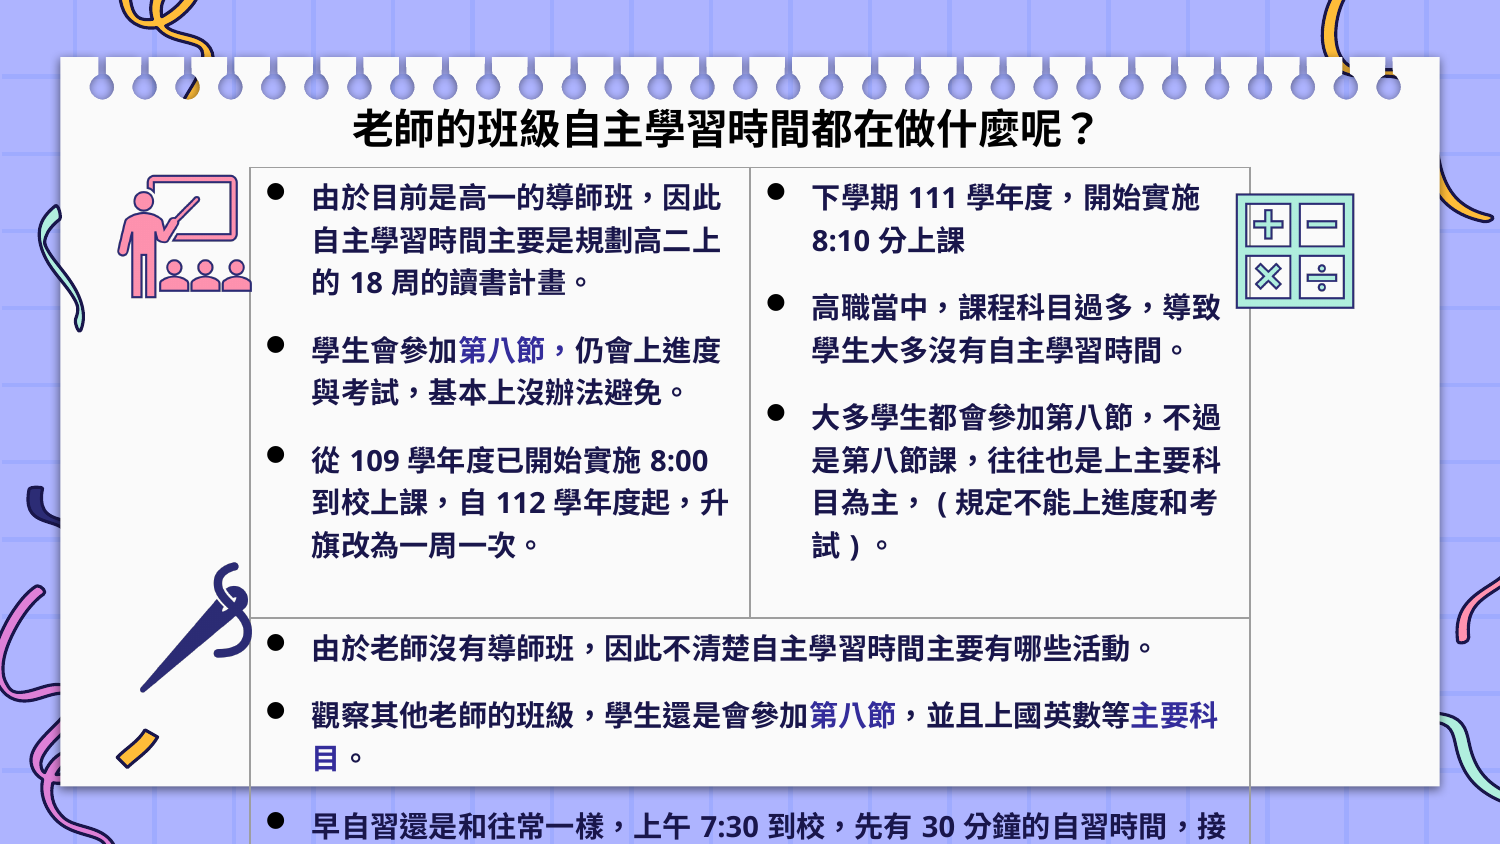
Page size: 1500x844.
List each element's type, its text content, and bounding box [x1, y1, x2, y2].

picture [119, 552, 272, 704]
table_header 由於目前是高一的導師班，因此自主學習時間主要是規劃高二上的18周的讀書計畫。 學生會參加第八節，仍會上進度與考試，基本上沒辦法避免。 從109學年度已開始實施8:00到校上課，自112學年度起，升旗改為一周一次。 [251, 168, 749, 617]
picture [1220, 176, 1372, 328]
table_header 下學期111學年度，開始實施8:10分上課 高職當中，課程科目過多，導致學生大多沒有自主學習時間。 大多學生都會參加第八節，不過是第八節課，往往也是上主要科目為主，(規定不能上進度和考試)。 [751, 168, 1249, 617]
table_cell 由於老師沒有導師班，因此不清楚自主學習時間主要有哪些活動。 觀察其他老師的班級，學生還是會參加第八節，並且上國英數等主要科目。 早自習還是和往常一樣，上午7:30到校，先有30分鐘的自習時間，接著15分鐘的打掃時間。 [251, 619, 1249, 844]
picture [109, 160, 261, 311]
text_box 老師的班級自主學習時間都在做什麼呢？ [96, 87, 1360, 154]
